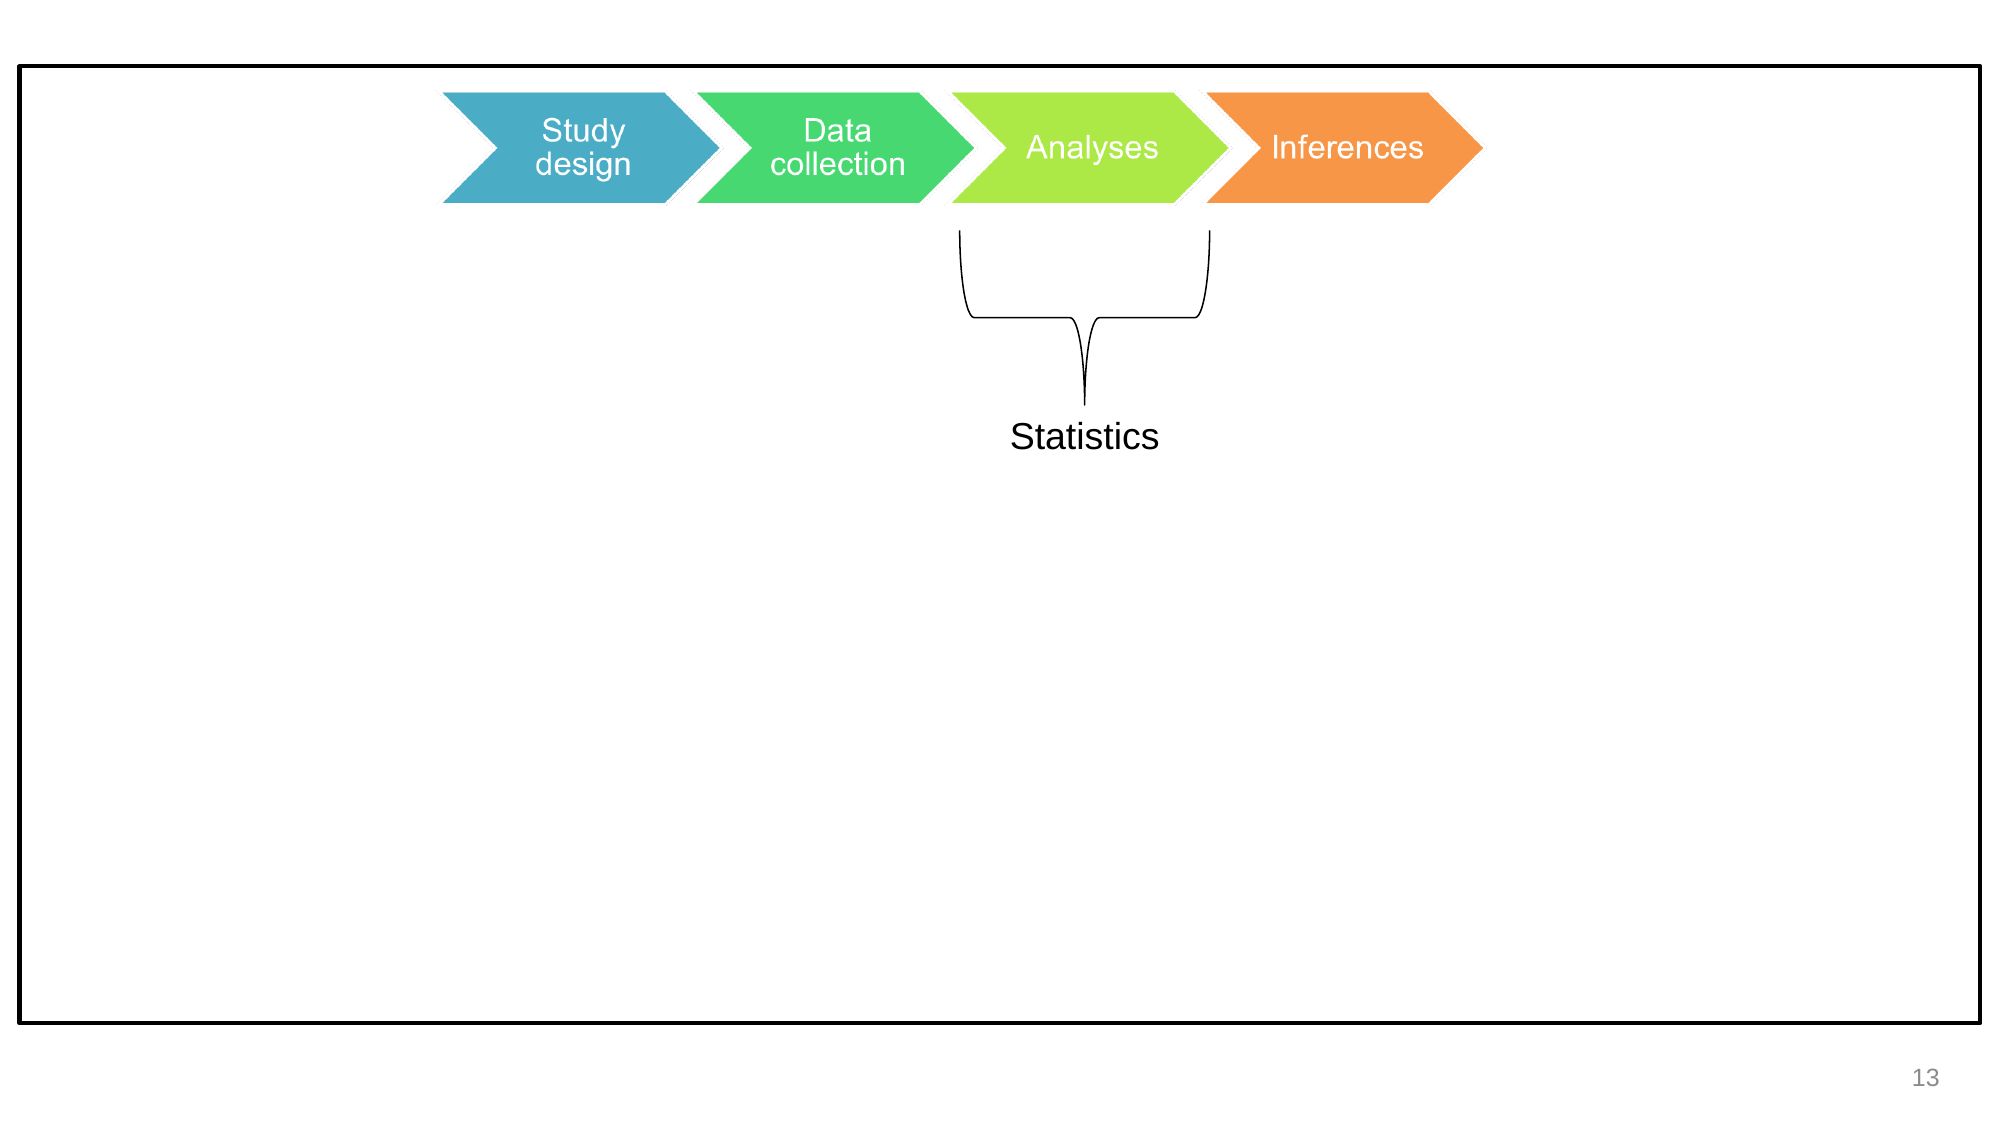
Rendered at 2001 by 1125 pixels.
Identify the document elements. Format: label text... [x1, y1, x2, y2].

picture [434, 0, 1487, 437]
text_box [17, 64, 1982, 1025]
slide_number 13 [1488, 1046, 1955, 1107]
